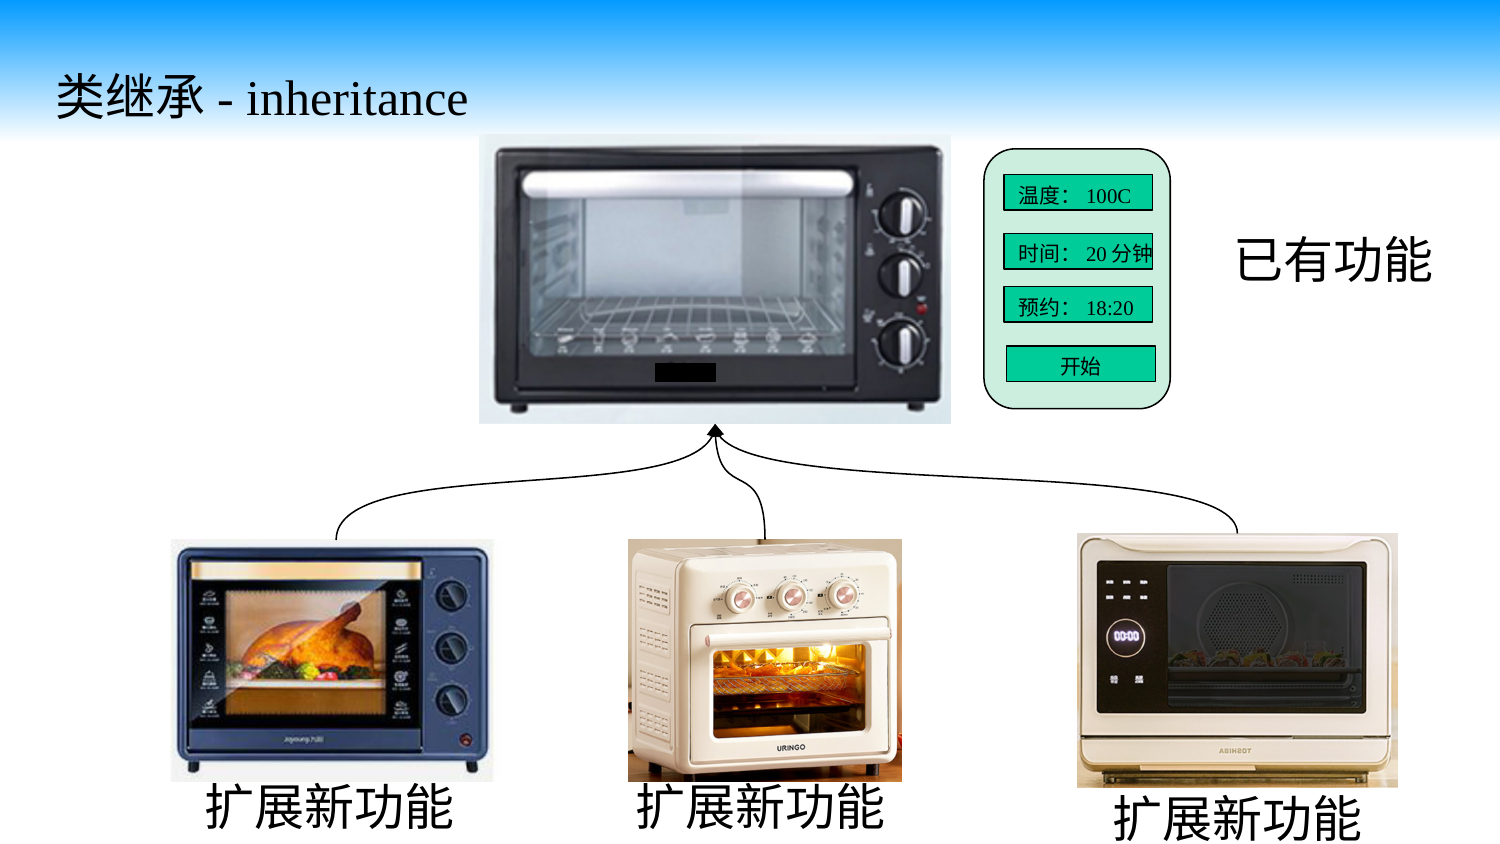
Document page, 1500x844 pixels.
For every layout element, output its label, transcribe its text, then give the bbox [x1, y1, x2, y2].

picture [627, 539, 903, 782]
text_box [681, 456, 799, 507]
text_box 扩展新功能 [620, 767, 901, 843]
picture [170, 539, 502, 782]
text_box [467, 292, 584, 672]
text_box 已有功能 [1218, 220, 1449, 296]
text_box 扩展新功能 [189, 790, 470, 843]
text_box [921, 217, 1032, 740]
picture [1076, 533, 1398, 789]
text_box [983, 148, 1171, 409]
text_box 类继承- inheritance [40, 58, 484, 134]
text_box 扩展新功能 [1097, 797, 1378, 844]
picture [479, 133, 951, 425]
